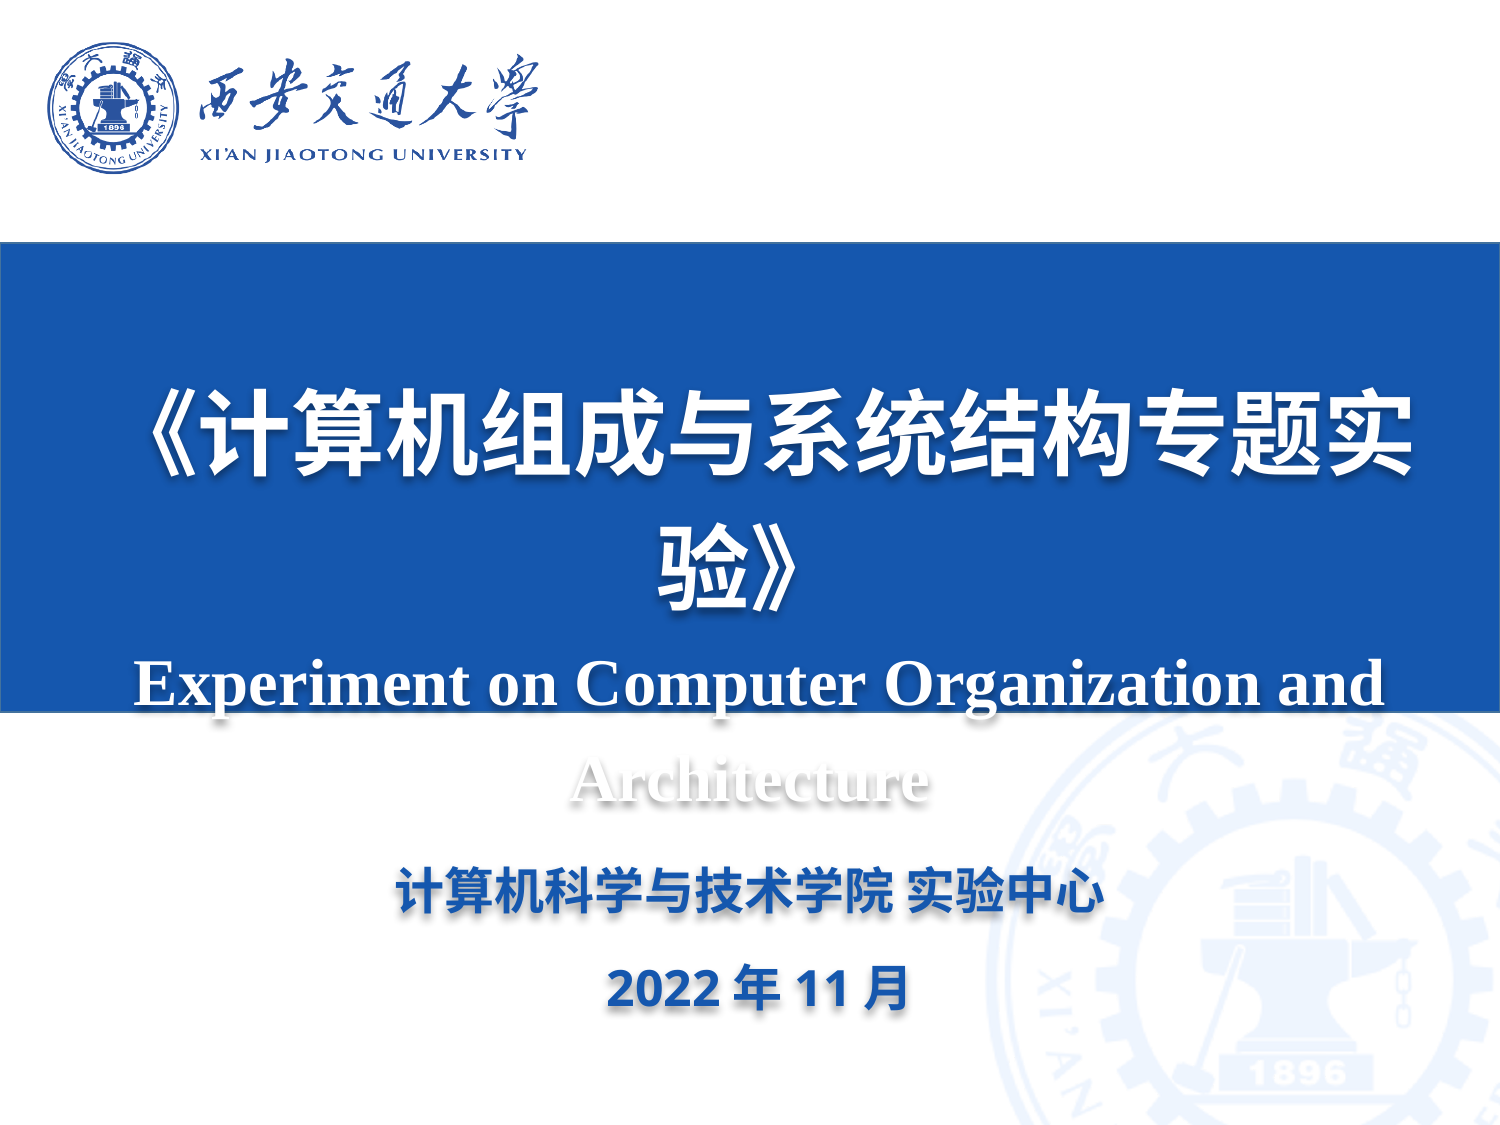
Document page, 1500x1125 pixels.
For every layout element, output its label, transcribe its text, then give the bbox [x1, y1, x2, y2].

text_box 《计算机组成与系统结构专题实验》 Experiment on Computer Organization and Architecture [0, 345, 1500, 822]
text_box [0, 242, 1500, 345]
text_box 计算机科学与技术学院 实验中心 2022年11月 [236, 851, 1263, 1024]
